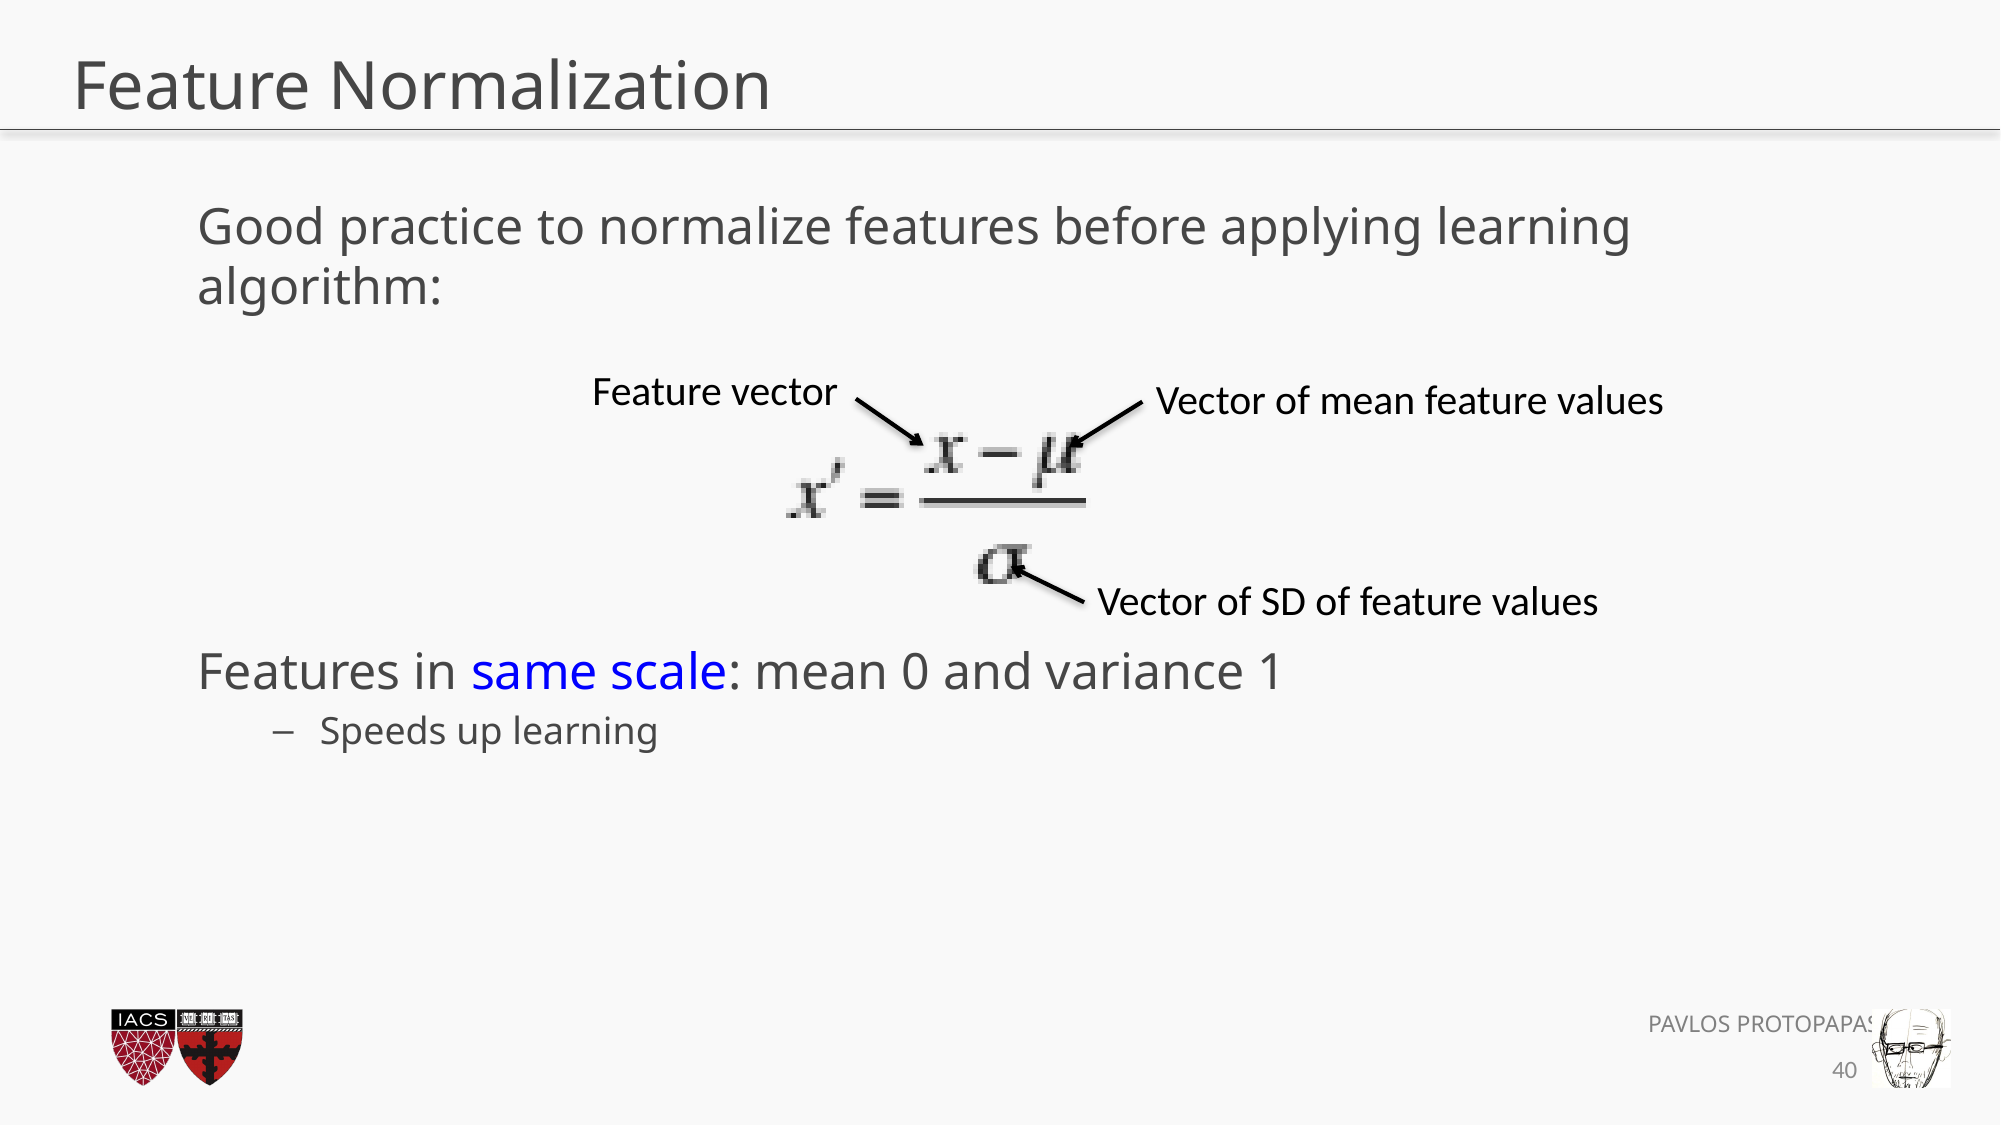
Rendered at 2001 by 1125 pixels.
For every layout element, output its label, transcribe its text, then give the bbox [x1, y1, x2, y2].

list Good practice to normalize features before applying learning algorithm: Features in same scale: mean 0 and variance 1 Speeds up learning [183, 187, 1811, 991]
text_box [777, 392, 1097, 591]
slide_number 40 [1405, 1038, 1873, 1099]
picture [1872, 1009, 1951, 1088]
picture [109, 1009, 243, 1086]
title Feature Normalization [57, 35, 1943, 162]
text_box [574, 356, 1685, 633]
